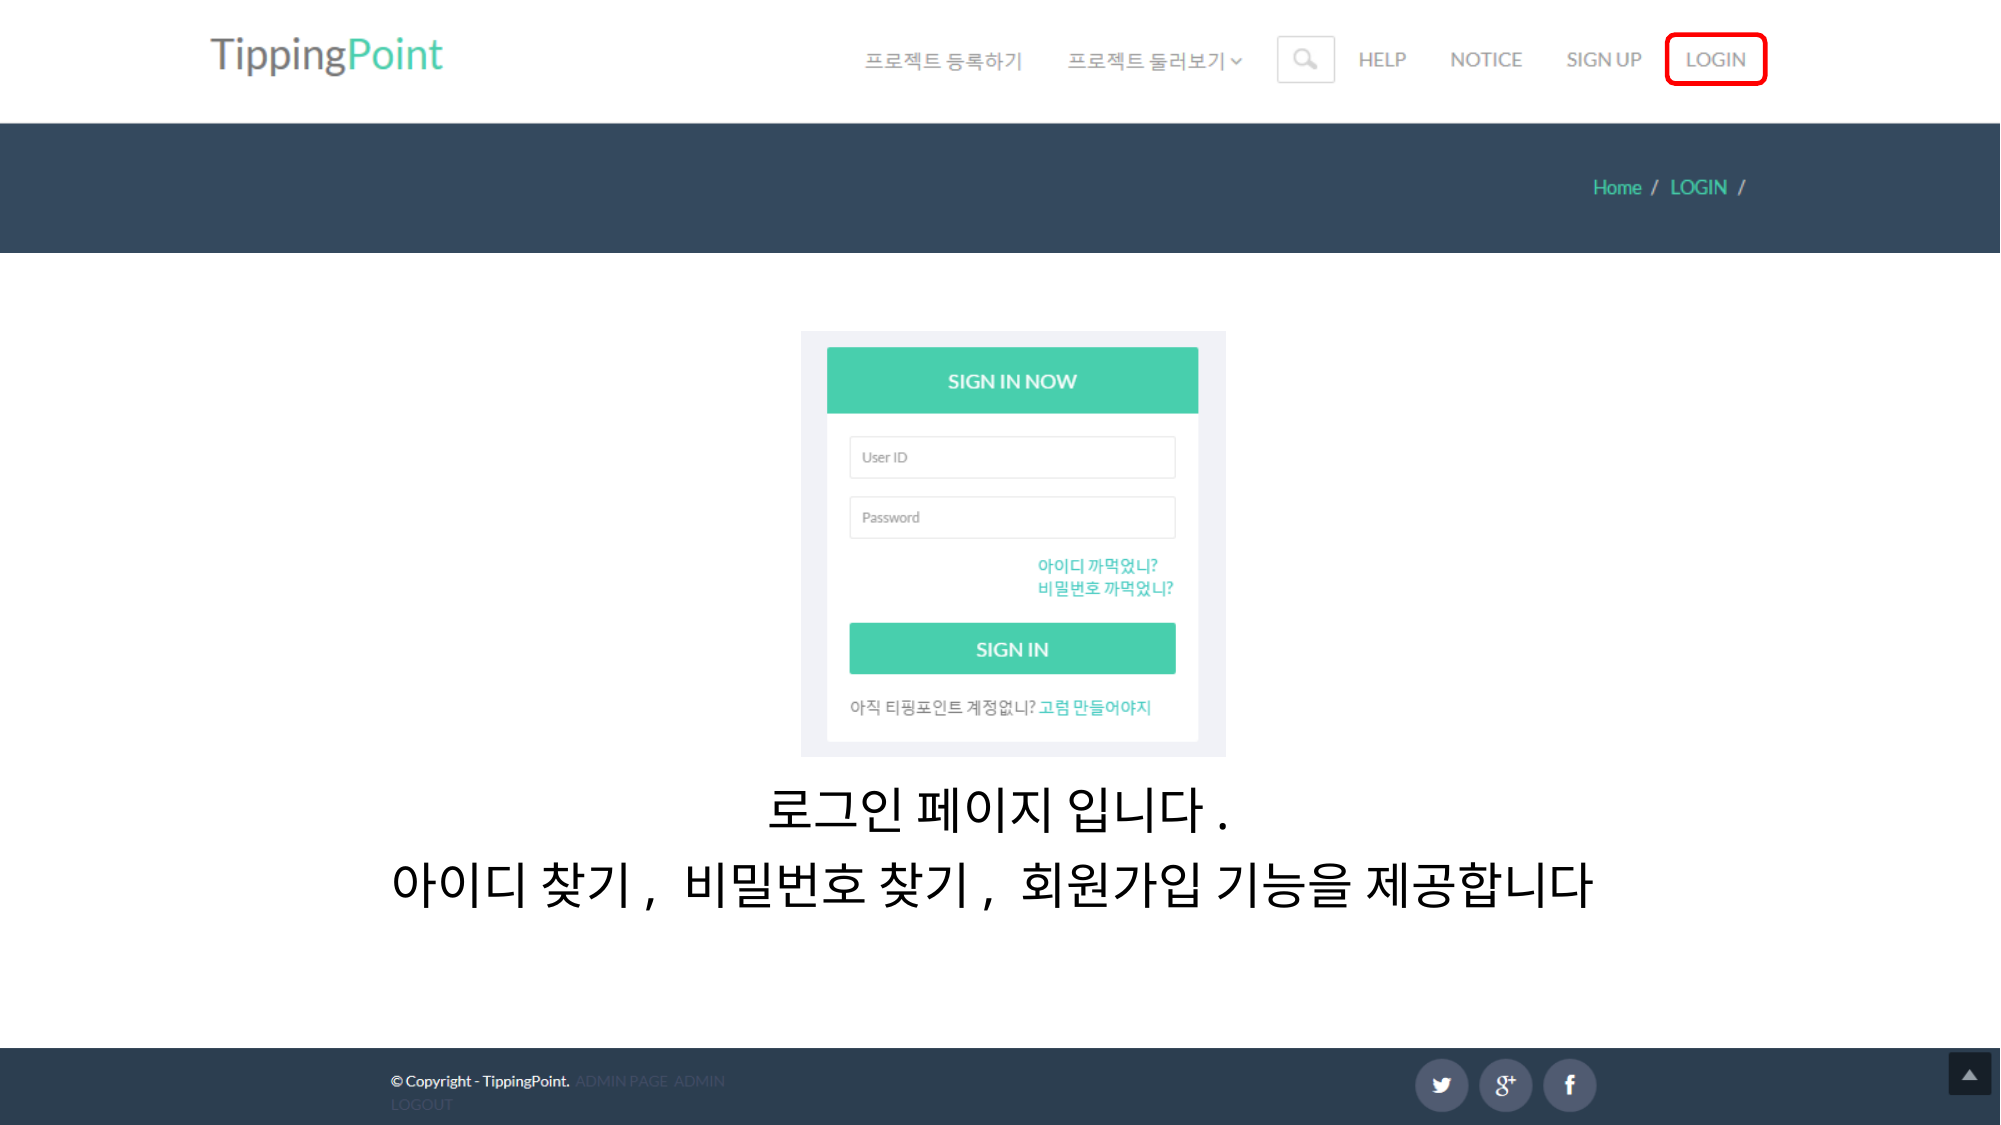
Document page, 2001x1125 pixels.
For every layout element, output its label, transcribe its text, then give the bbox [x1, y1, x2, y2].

picture [800, 331, 1227, 757]
picture [0, 1046, 2000, 1125]
list 로그인 페이지 입니다. 아이디 찾기, 비밀번호 찾기, 회원가입 기능을 제공합니다 [136, 778, 1862, 1007]
picture [0, 18, 2000, 253]
